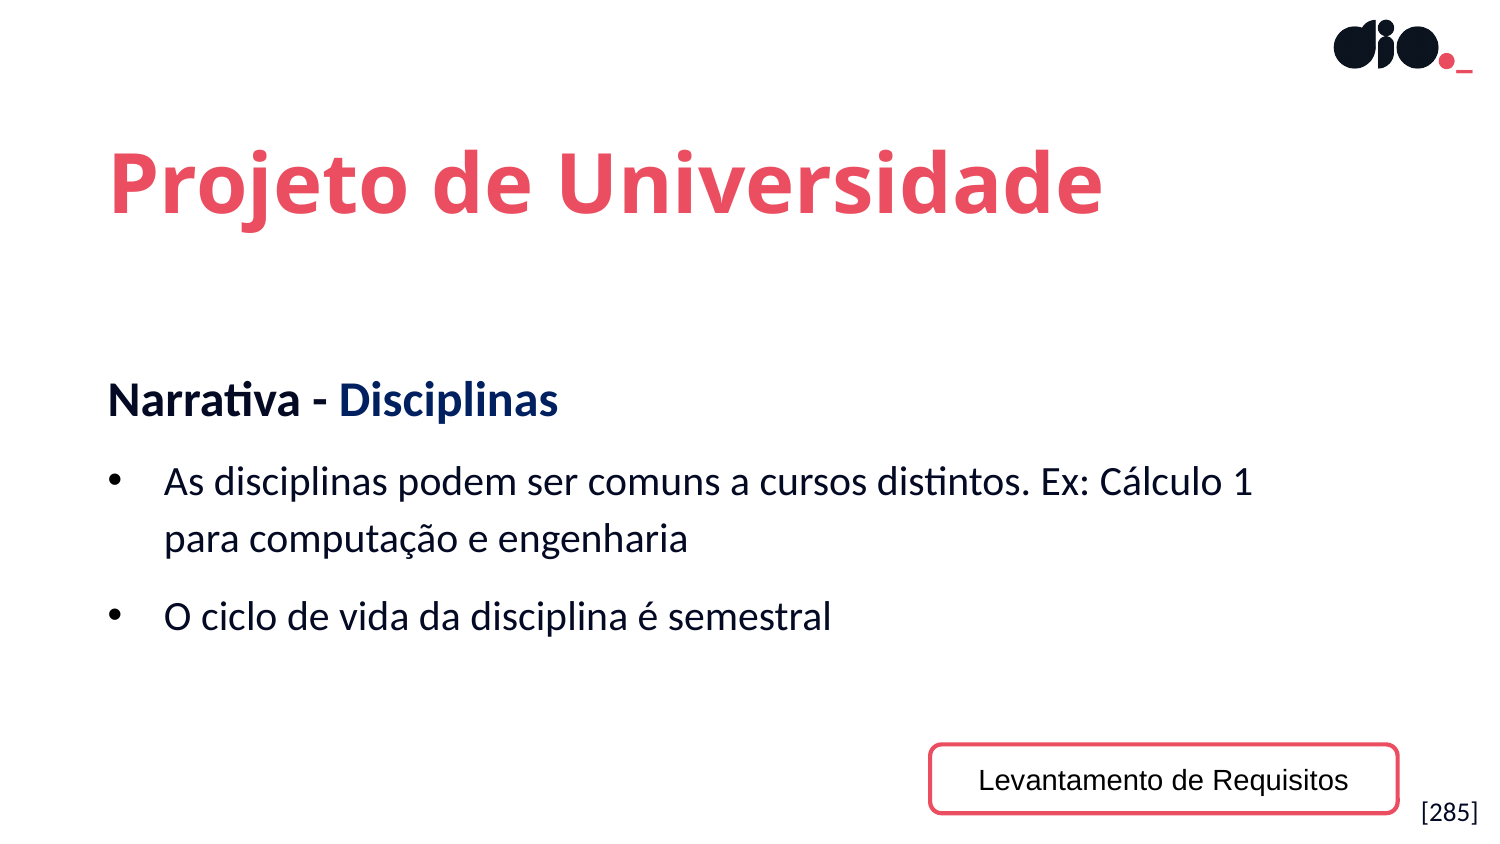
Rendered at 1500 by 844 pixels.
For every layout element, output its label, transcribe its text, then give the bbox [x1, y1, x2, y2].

text_box Projeto de Universidade [92, 104, 1408, 243]
text_box Levantamento de Requisitos [928, 742, 1400, 816]
picture [1333, 19, 1473, 74]
text_box Narrativa - Disciplinas As disciplinas podem ser comuns a cursos distintos. Ex: Cálculo 1 para computação e engenharia O ciclo de vida da disciplina é semestral [92, 242, 1340, 755]
slide_number [285] [1403, 779, 1494, 844]
